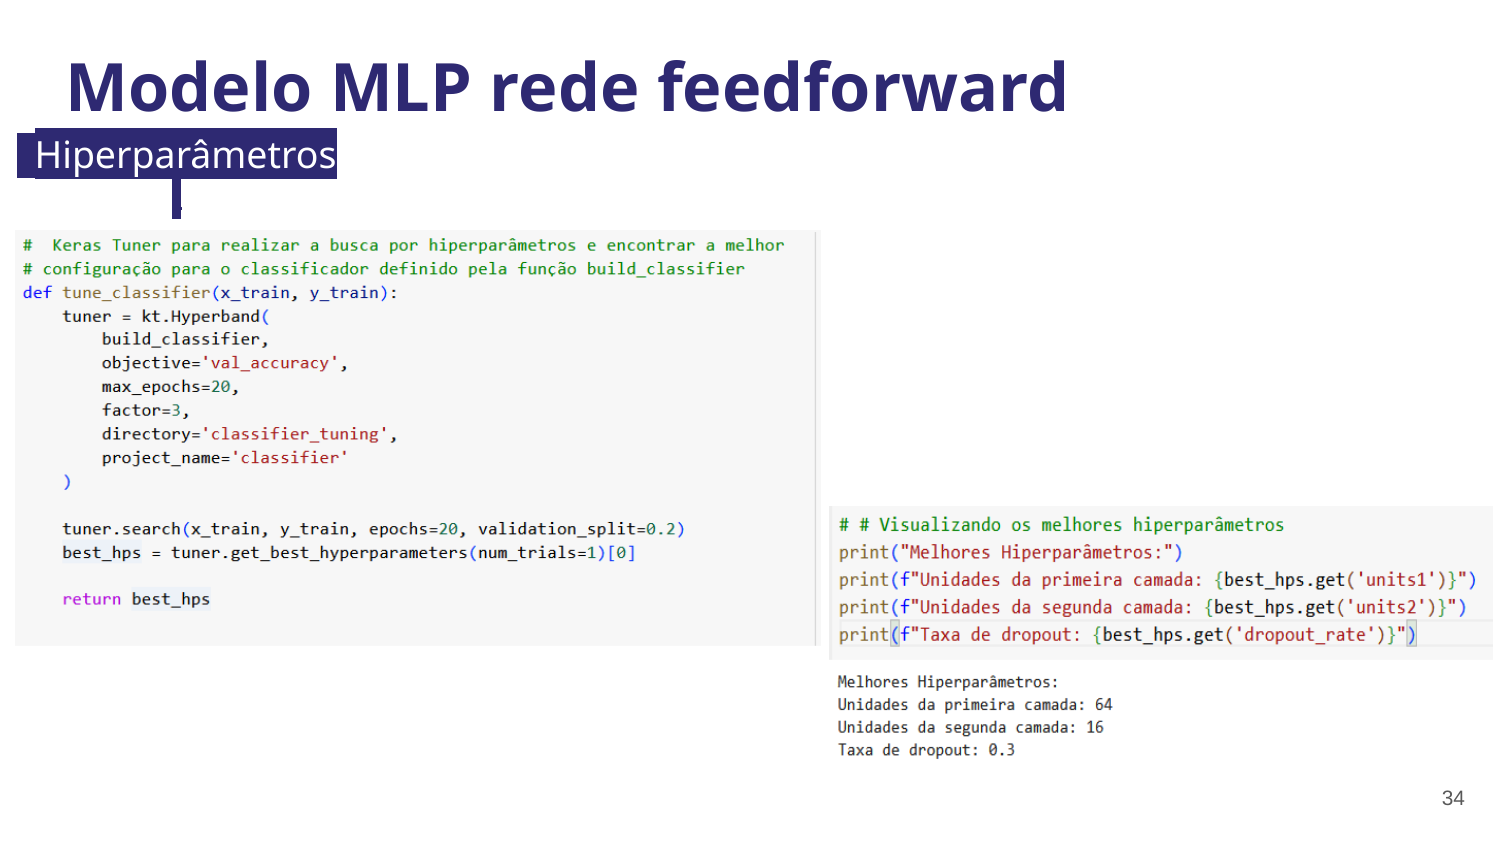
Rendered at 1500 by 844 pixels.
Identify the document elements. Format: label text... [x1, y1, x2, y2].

title Modelo MLP rede feedforward [50, 0, 1448, 140]
title Hiperparâmetros . [0, 59, 354, 231]
slide_number ‹#› [1389, 773, 1480, 830]
picture [15, 230, 821, 652]
picture [828, 506, 1493, 766]
